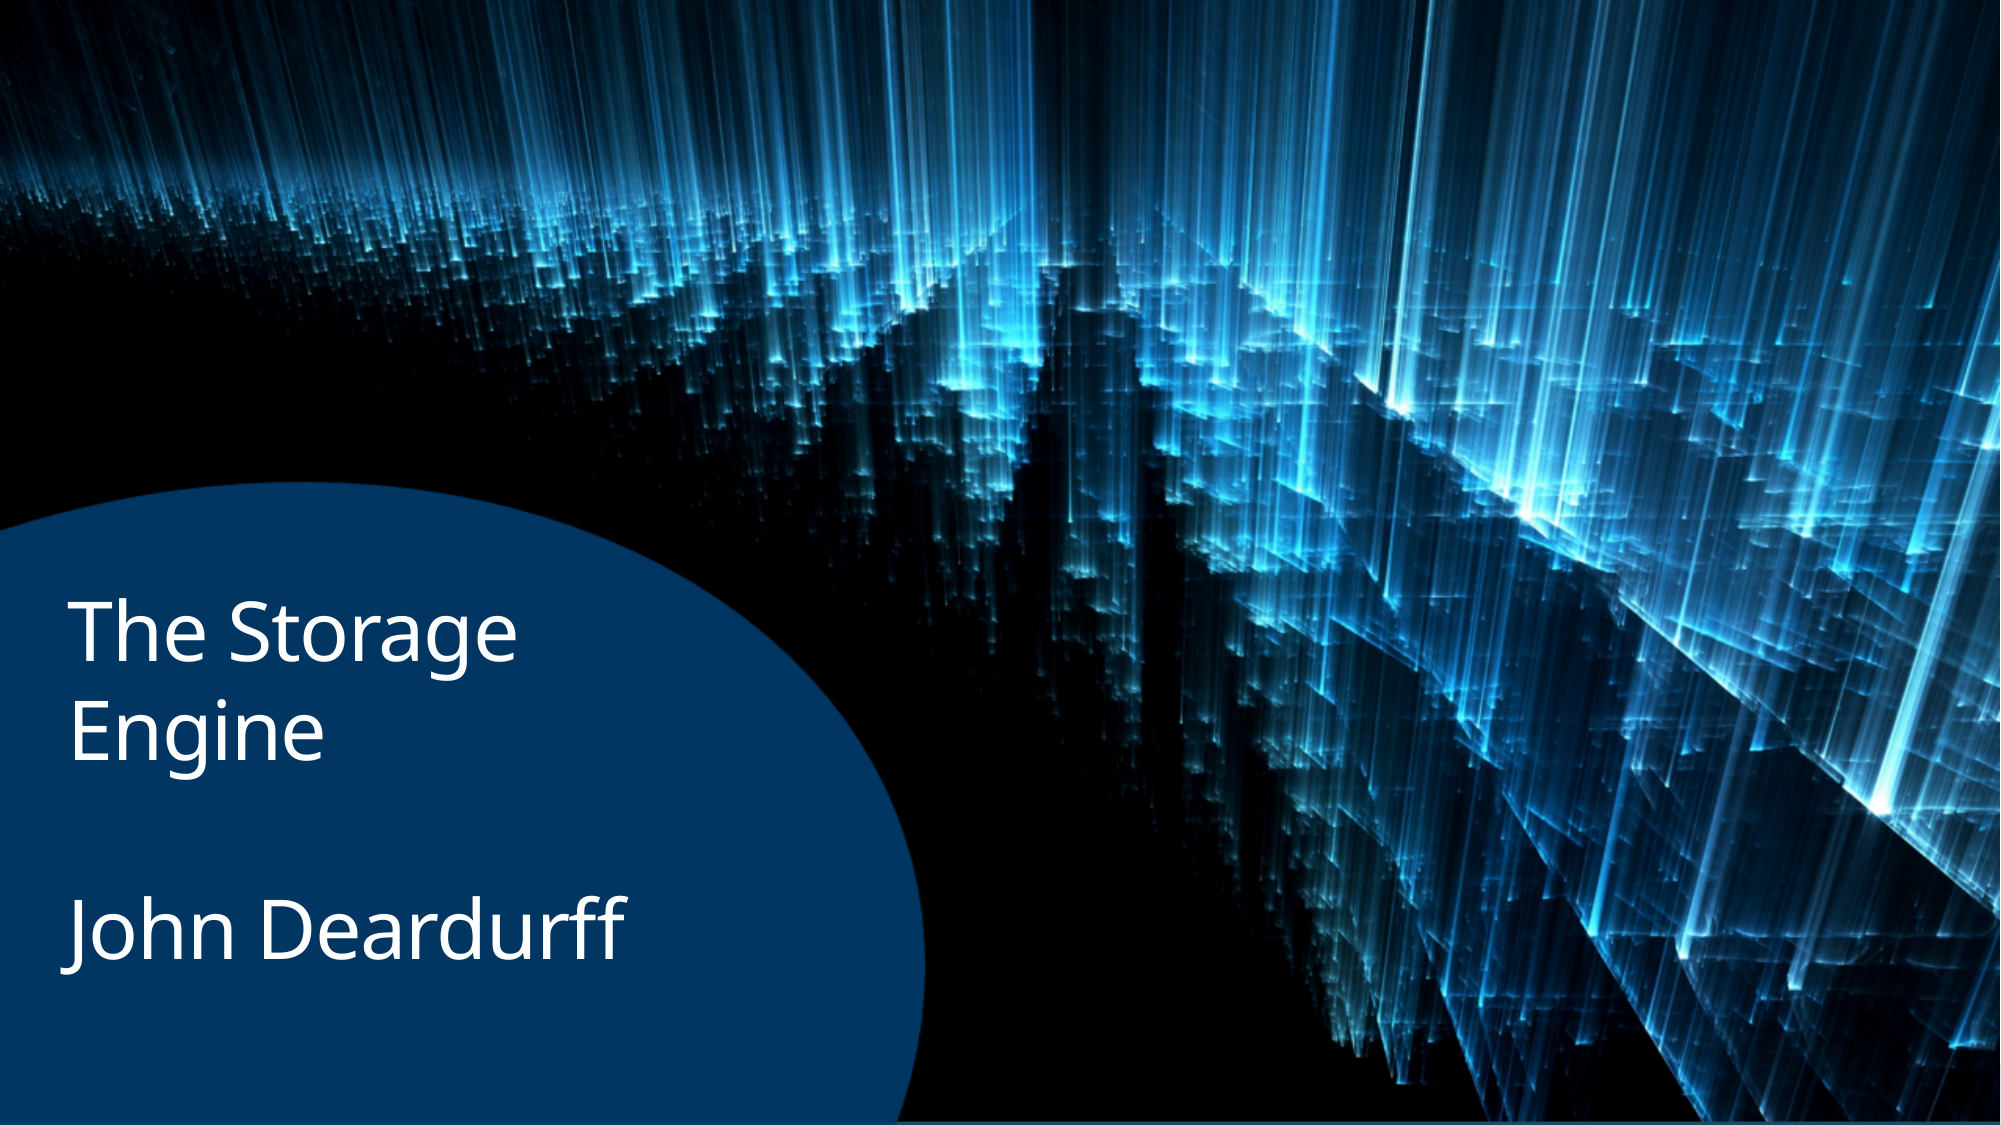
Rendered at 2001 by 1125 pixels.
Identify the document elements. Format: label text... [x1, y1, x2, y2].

title The Storage Engine John Deardurff [43, 563, 1074, 858]
picture [0, 0, 2000, 1125]
